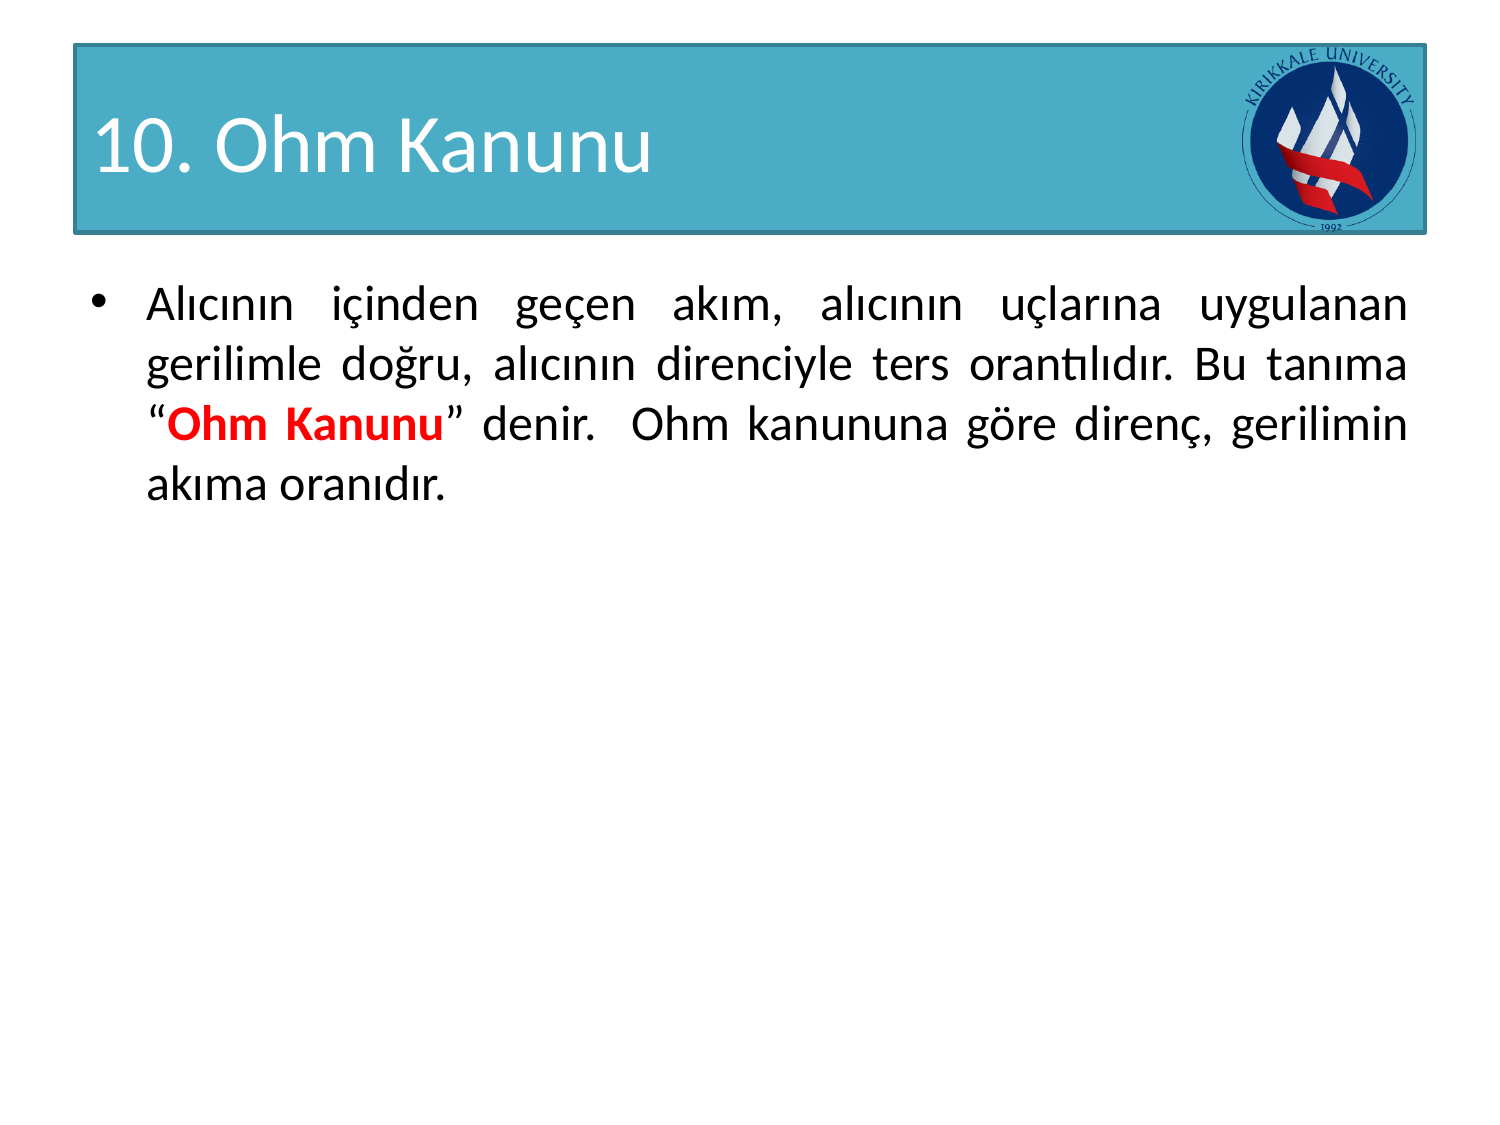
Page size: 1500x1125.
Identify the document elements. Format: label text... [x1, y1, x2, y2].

picture [1241, 46, 1416, 232]
title 10. Ohm Kanunu [73, 43, 1427, 235]
list Alıcının içinden geçen akım, alıcının uçlarına uygulanan gerilimle doğru, alıcının direnciyle ters orantılıdır. Bu tanıma “Ohm Kanunu” denir. Ohm kanununa göre direnç, gerilimin akıma oranıdır. [75, 262, 1425, 1005]
